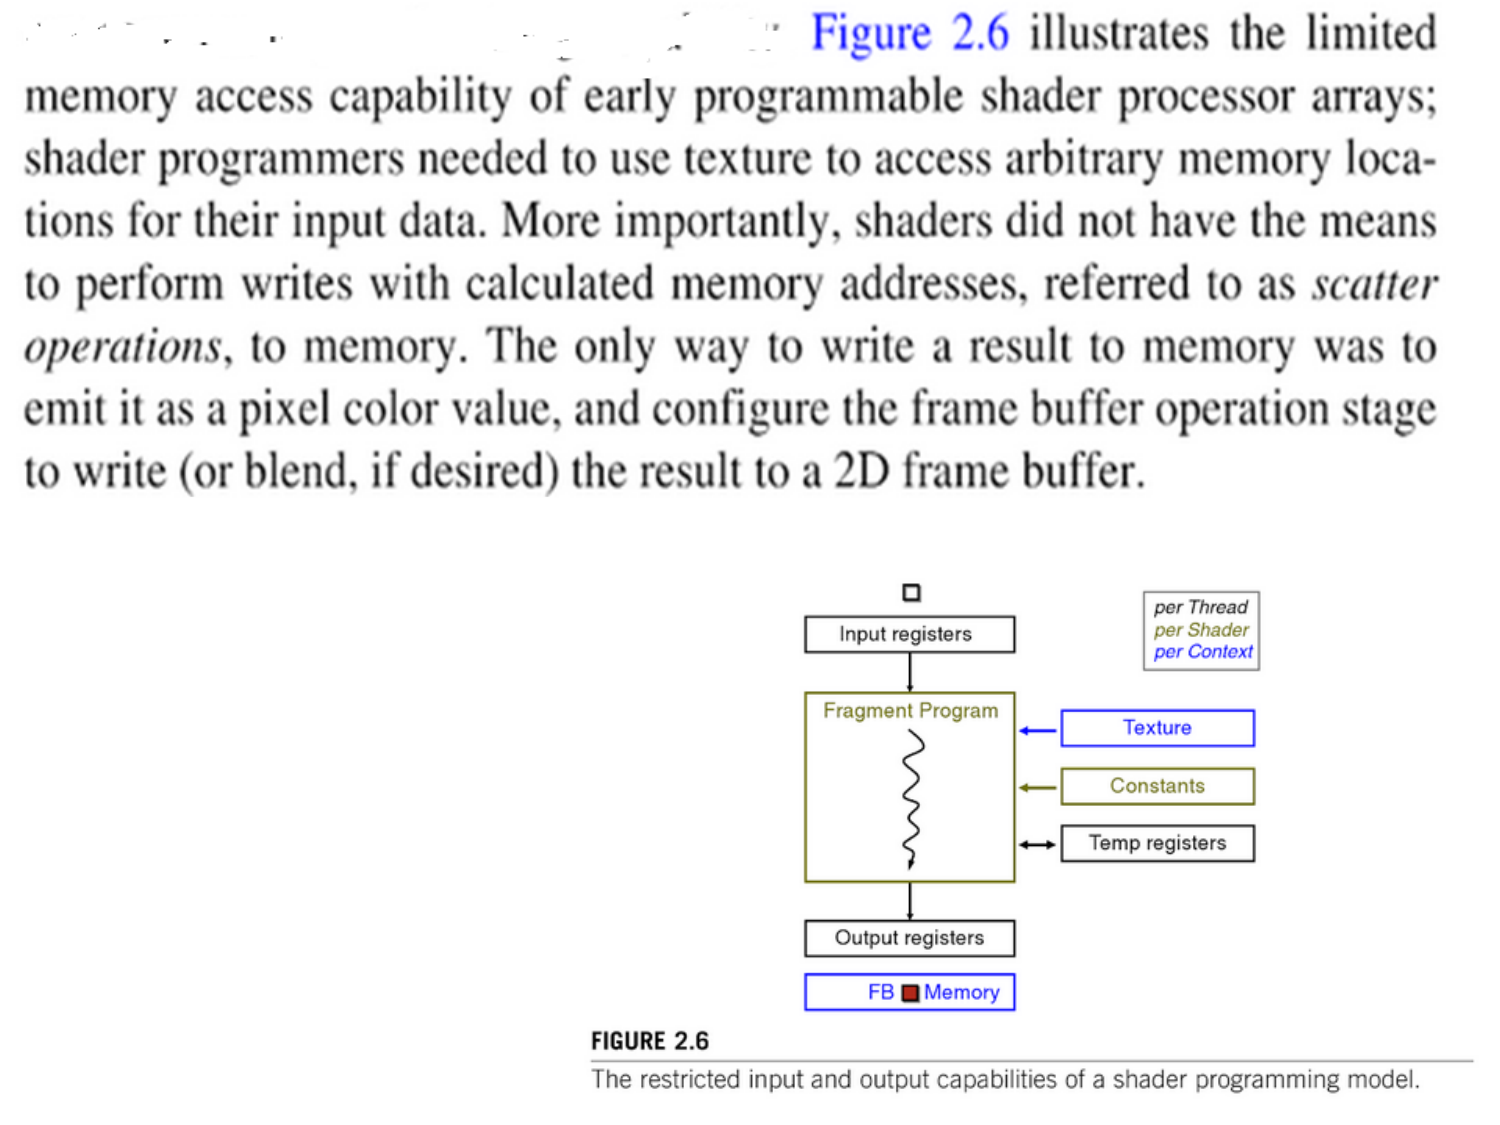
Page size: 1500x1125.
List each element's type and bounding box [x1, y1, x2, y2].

picture [0, 0, 1471, 513]
list [551, 551, 1500, 1125]
